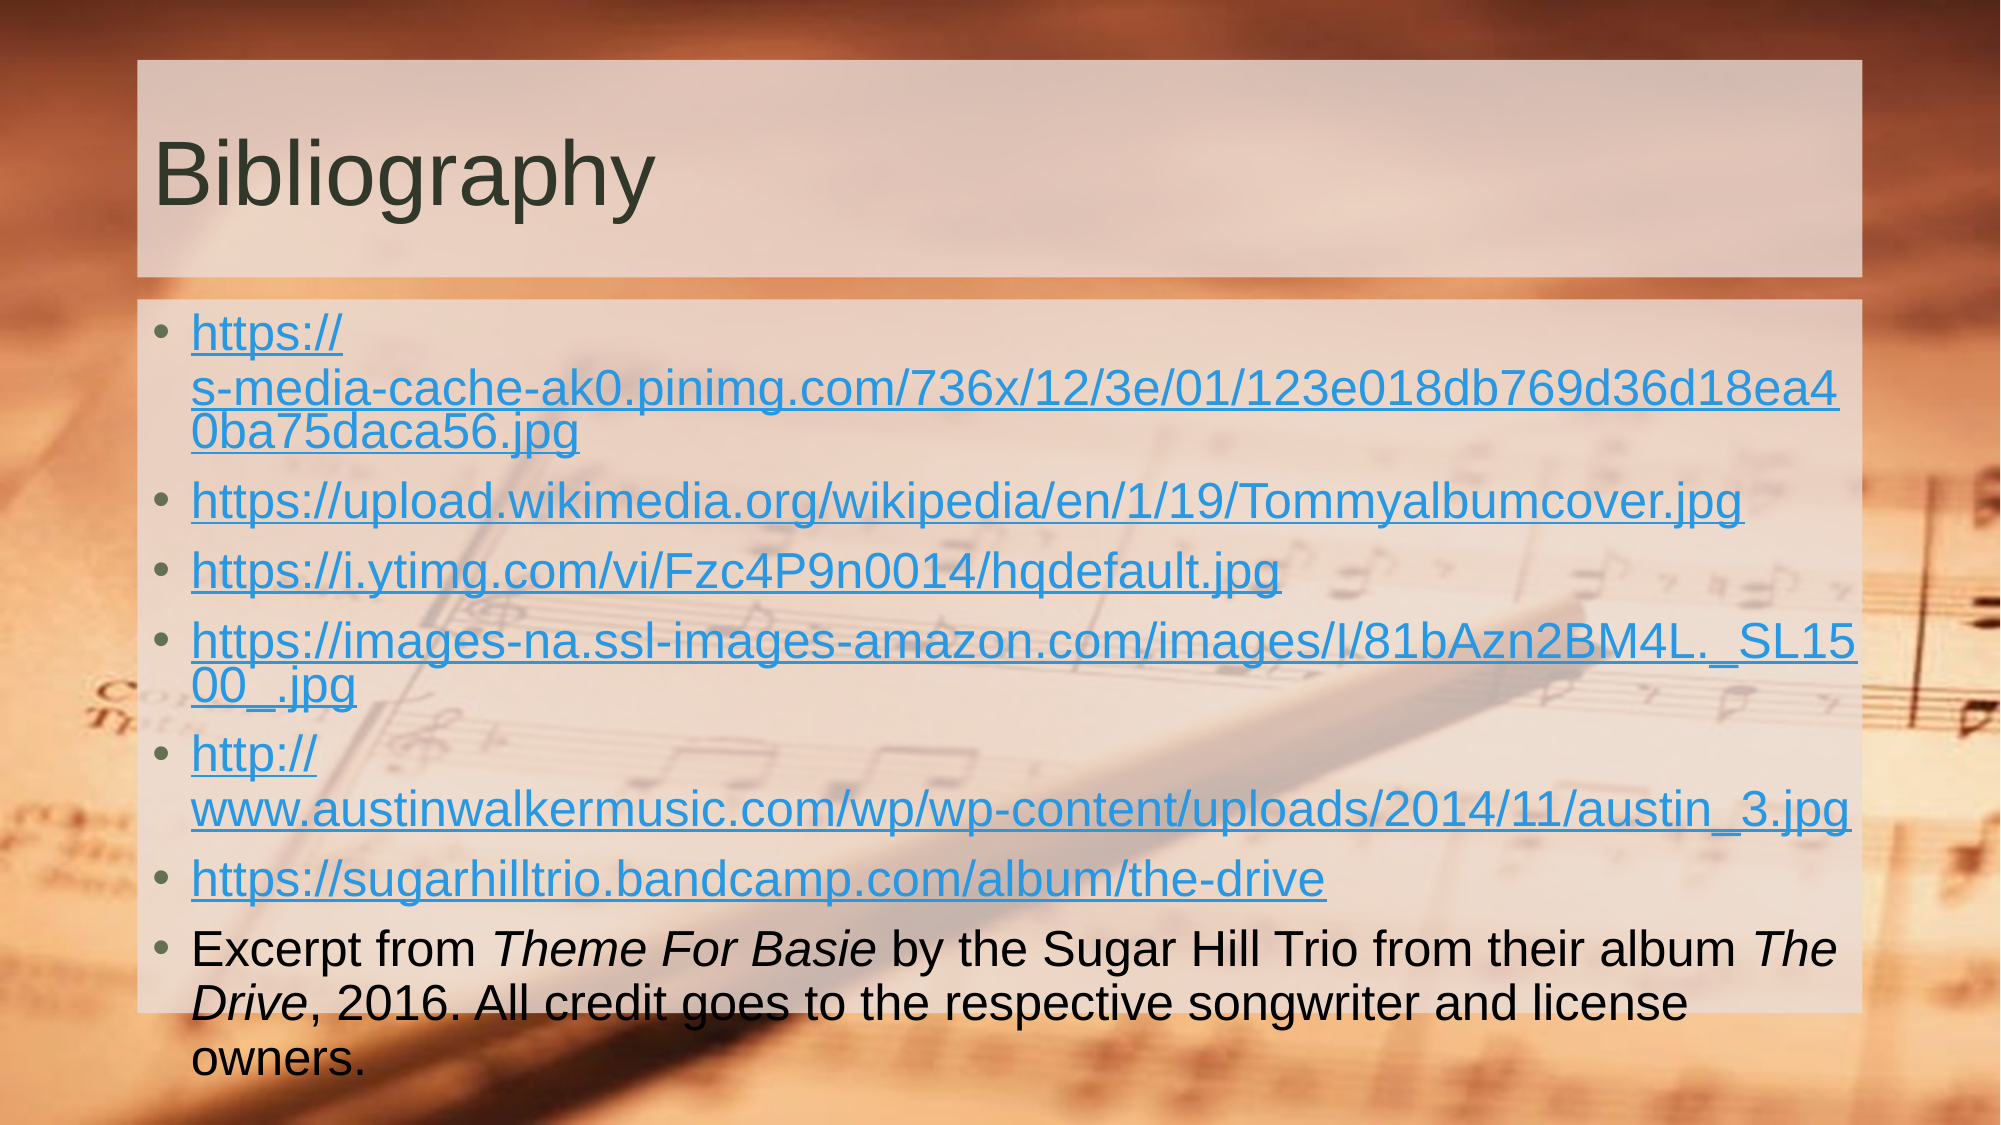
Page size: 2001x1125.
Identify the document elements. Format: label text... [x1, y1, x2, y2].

title Bibliography [137, 59, 1863, 278]
list https://s-media-cache-ak0.pinimg.com/736x/12/3e/01/123e018db769d36d18ea40ba75daca56.jpg https://upload.wikimedia.org/wikipedia/en/1/19/Tommyalbumcover.jpg https://i.ytimg.com/vi/Fzc4P9n0014/hqdefault.jpg https://images-na.ssl-images-amazon.com/images/I/81bAzn2BM4L._SL1500_.jpg http://www.austinwalkermusic.com/wp/wp-content/uploads/2014/11/austin_3.jpg https://sugarhilltrio.bandcamp.com/album/the-drive Excerpt from Theme For Basie by the Sugar Hill Trio from their album The Drive, 2016. All credit goes to the respective songwriter and license owners. [137, 299, 1863, 1014]
picture [0, 0, 2001, 1125]
